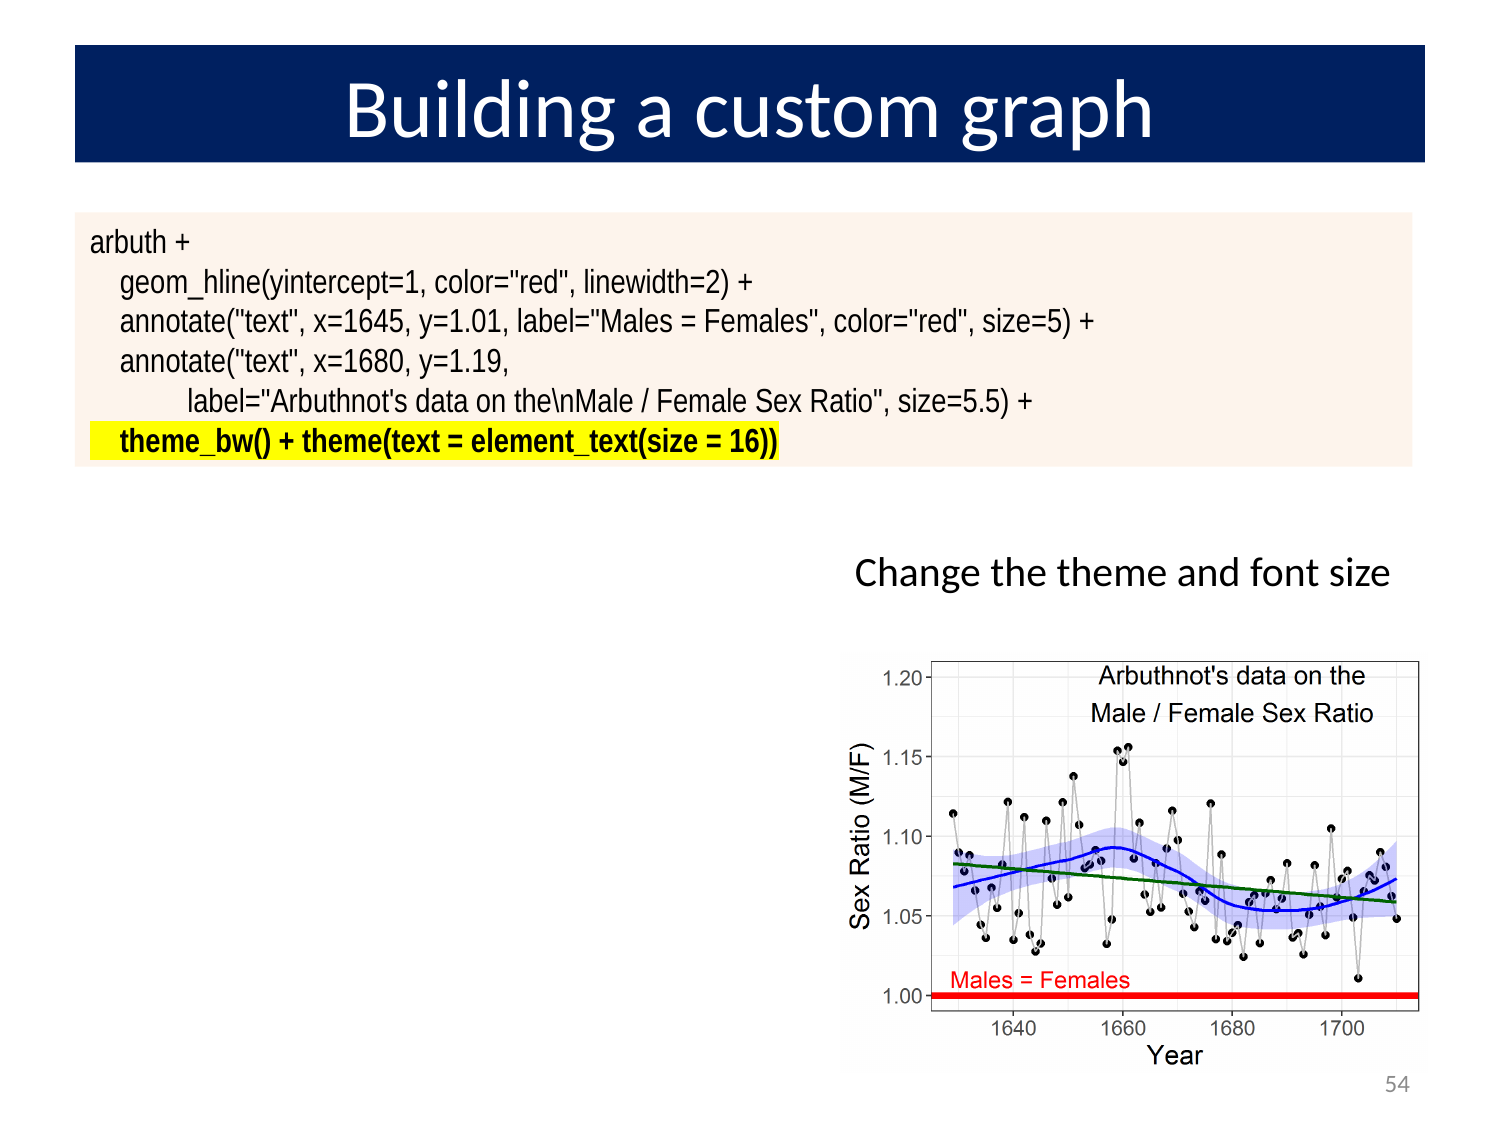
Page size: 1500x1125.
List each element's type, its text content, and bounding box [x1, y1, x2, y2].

text_box Change the theme and font size [839, 537, 1413, 603]
text_box arbuth + geom_hline(yintercept=1, color="red", linewidth=2) + annotate("text", x=1645, y=1.01, label="Males = Females", color="red", size=5) + annotate("text", x=1680, y=1.19, label="Arbuthnot's data on the\nMale / Female Sex Ratio", size=5.5) + theme_bw() + theme(text = element_text(size = 16)) [74, 212, 1413, 467]
slide_number 54 [1074, 1081, 1425, 1103]
picture [839, 652, 1429, 1073]
title Building a custom graph [75, 45, 1425, 163]
